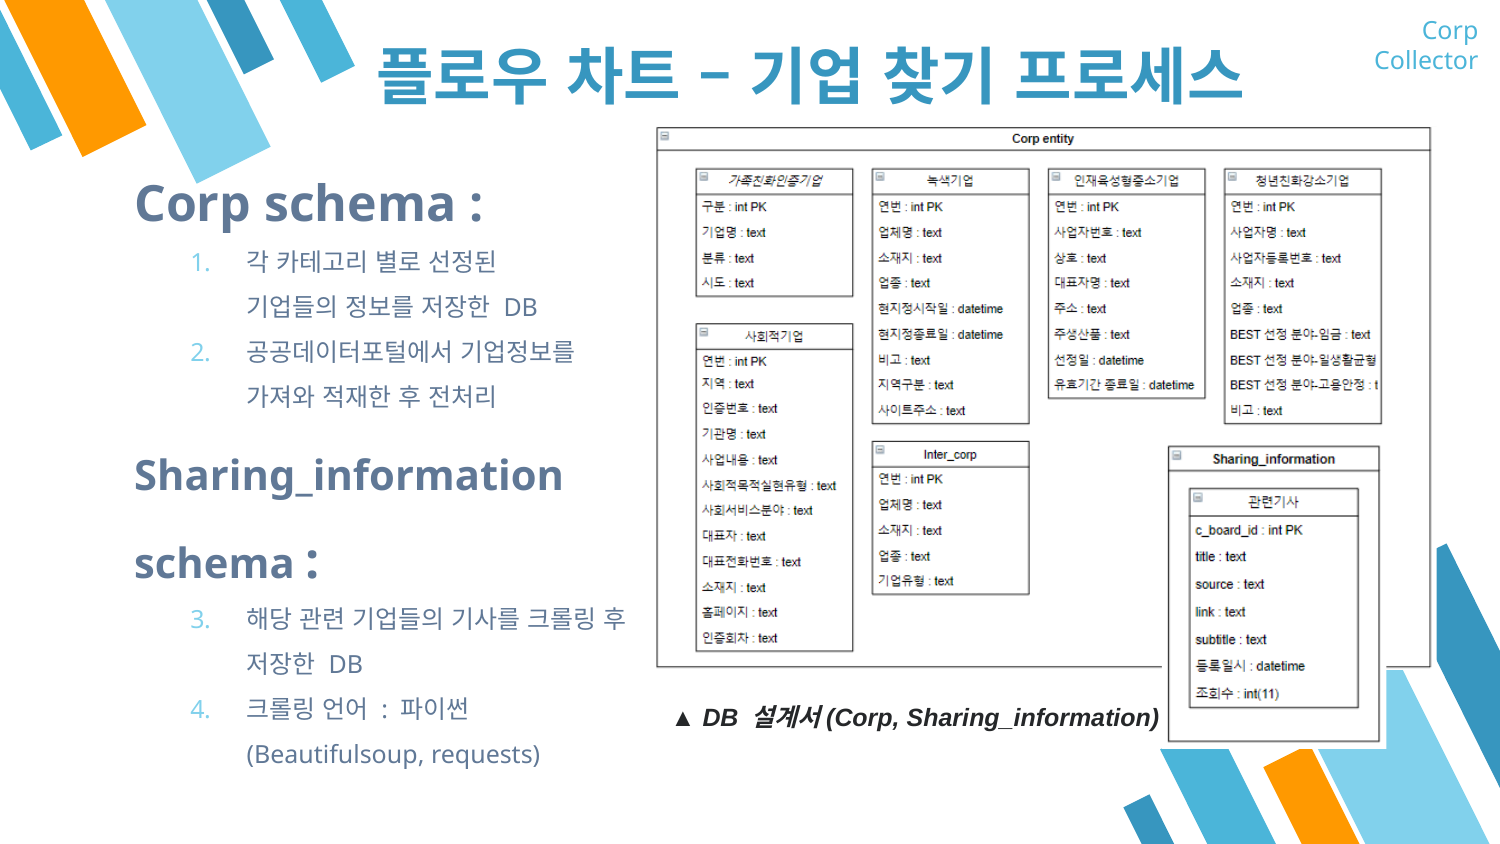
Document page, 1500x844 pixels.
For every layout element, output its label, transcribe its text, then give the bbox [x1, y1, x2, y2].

slide_number Corp Collector [1306, 0, 1494, 65]
text_box ▲ DB 설계서(Corp, Sharing_information) [655, 694, 1156, 740]
picture [655, 126, 1437, 749]
title 플로우 차트 – 기업 찾기 프로세스 [361, 14, 1400, 127]
text_box Corp schema : 각 카테고리 별로 선정된 기업들의 정보를 저장한 DB 공공데이터포털에서 기업정보를 가져와 적재한 후 전처리 Sharing_information schema : 해당 관련 기업들의 기사를 크롤링 후 저장한 DB 크롤링 언어 : 파이썬(Beautifulsoup, requests) [100, 126, 653, 843]
